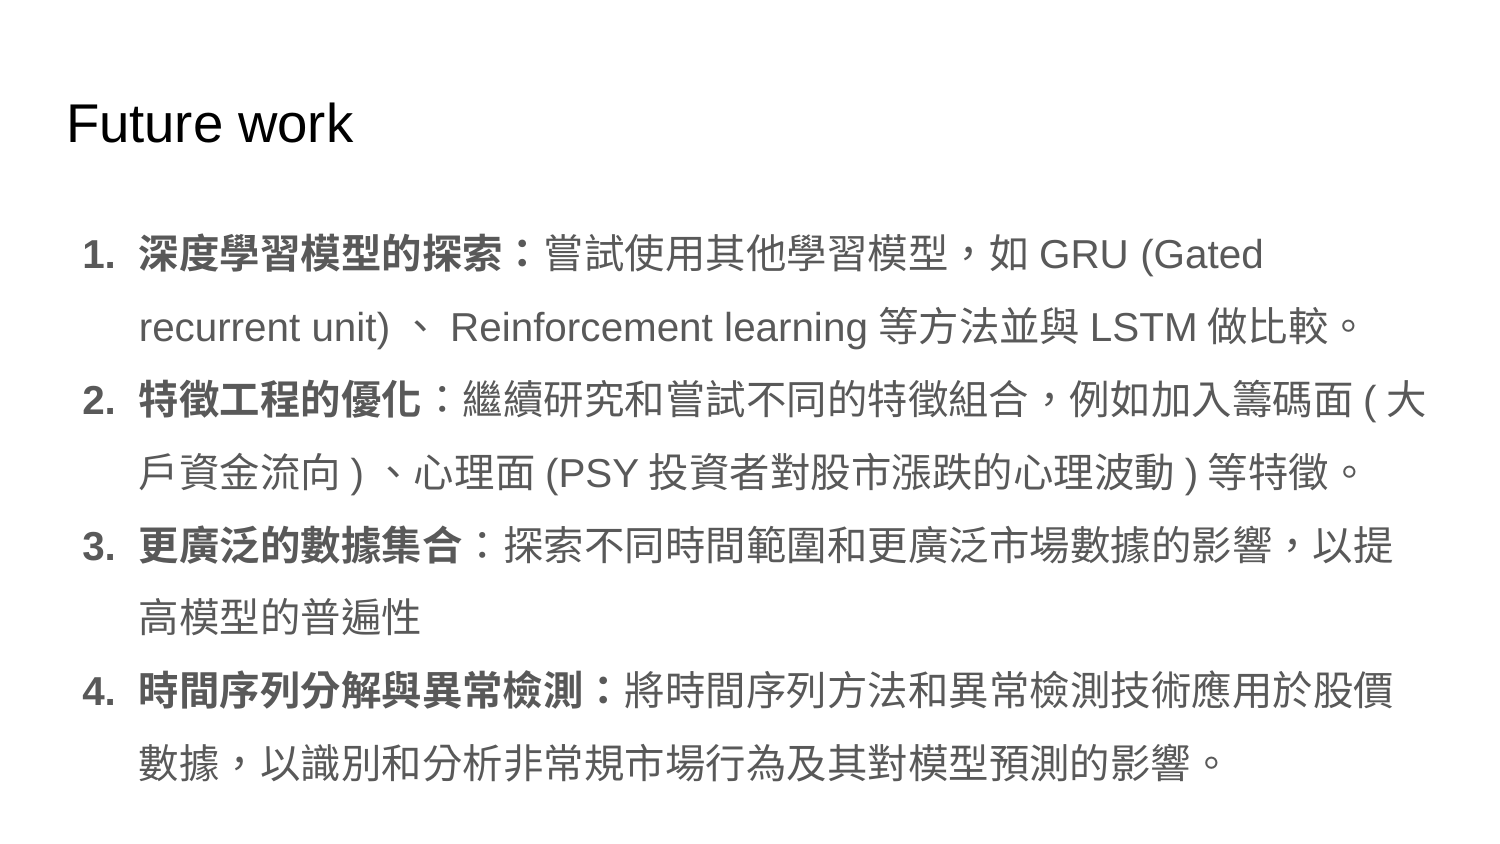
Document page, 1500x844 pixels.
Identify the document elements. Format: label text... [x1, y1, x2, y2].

list 深度學習模型的探索：嘗試使用其他學習模型，如GRU (Gated recurrent unit)、Reinforcement learning等方法並與LSTM做比較。 特徵工程的優化：繼續研究和嘗試不同的特徵組合，例如加入籌碼面(大戶資金流向)、心理面(PSY投資者對股市漲跌的心理波動)等特徵。 更廣泛的數據集合：探索不同時間範圍和更廣泛市場數據的影響，以提高模型的普遍性 時間序列分解與異常檢測：將時間序列方法和異常檢測技術應用於股價數據，以識別和分析非常規市場行為及其對模型預測的影響。 [51, 189, 1449, 830]
title Future work [51, 72, 1449, 167]
